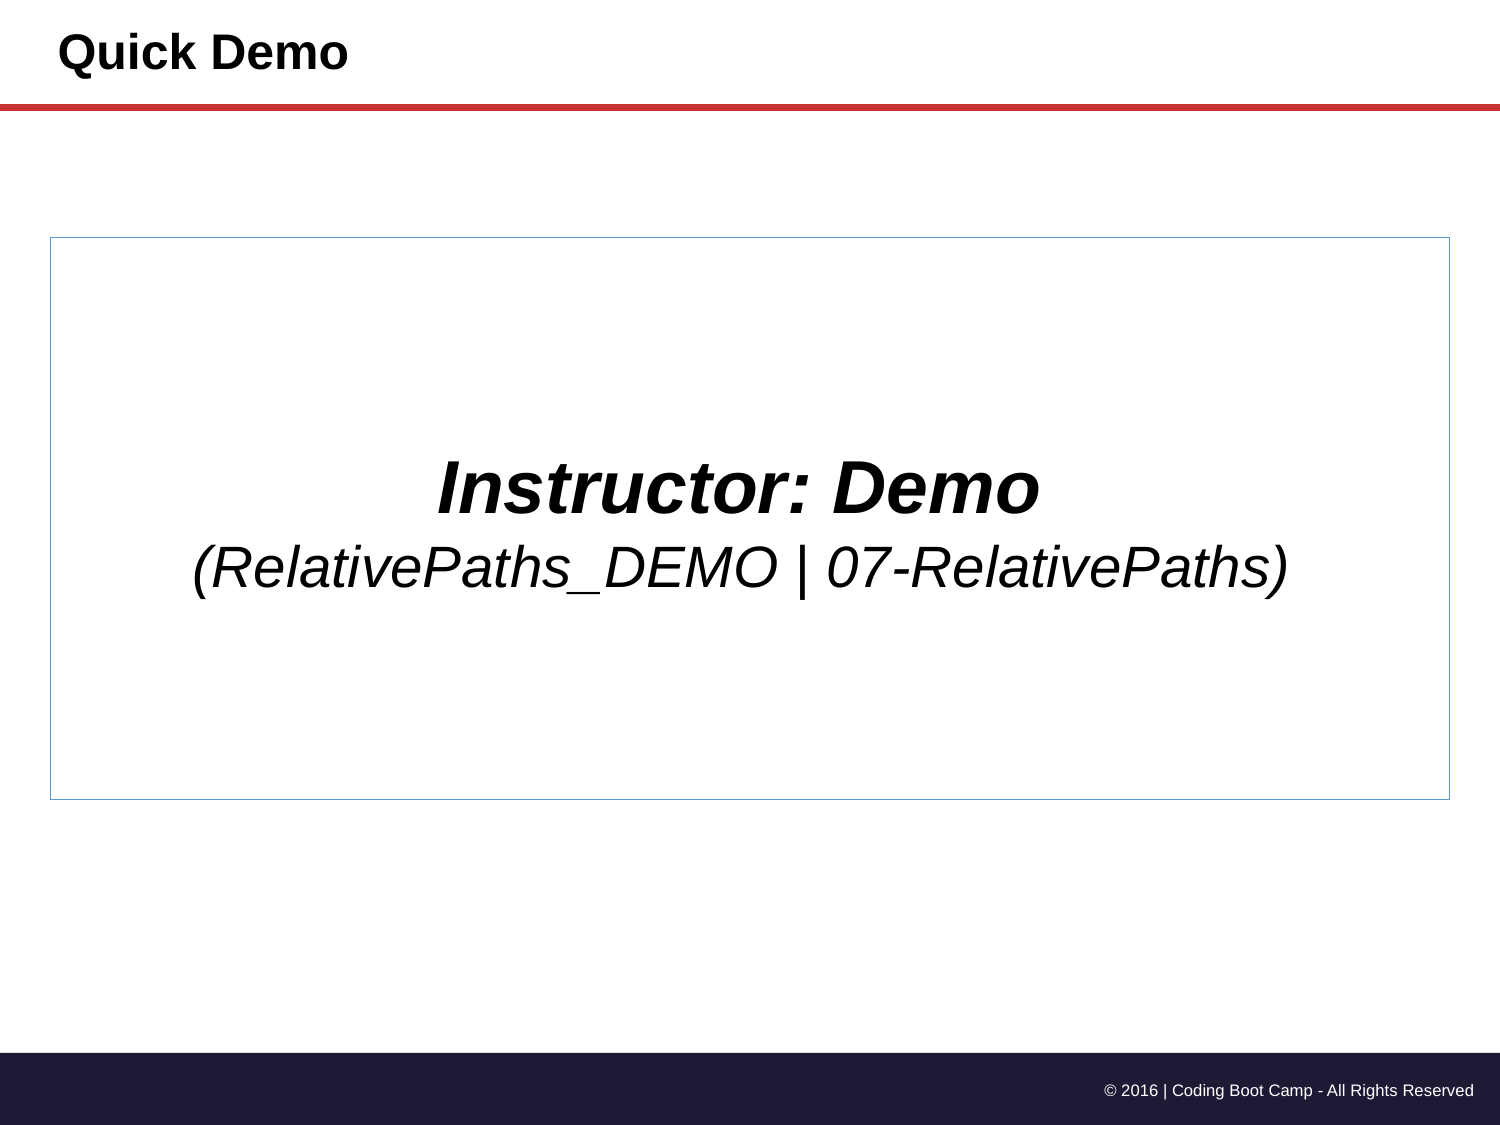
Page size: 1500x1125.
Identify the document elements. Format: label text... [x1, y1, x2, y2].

title Quick Demo [49, 0, 948, 108]
text_box Instructor: Demo (RelativePaths_DEMO | 07-RelativePaths) [50, 237, 1450, 800]
